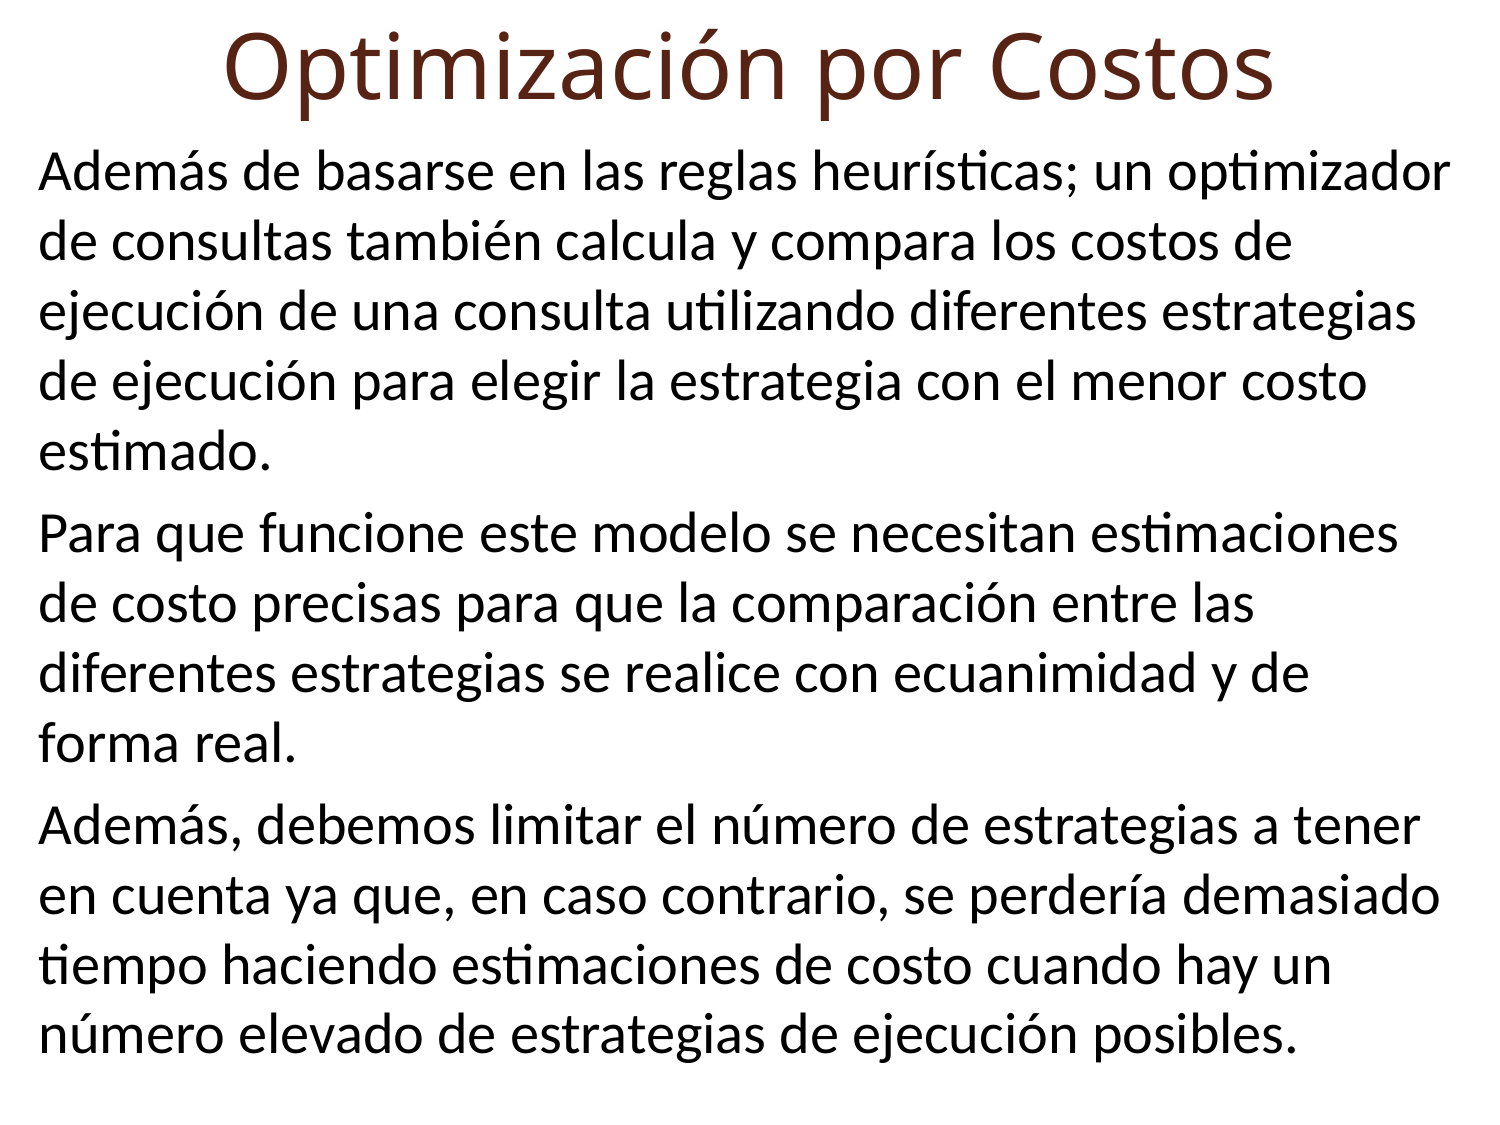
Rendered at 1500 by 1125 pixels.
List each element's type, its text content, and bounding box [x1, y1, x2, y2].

text_box Optimización por Costos [0, 0, 1500, 125]
text_box Además de basarse en las reglas heurísticas; un optimizador de consultas también calcula y compara los costos de ejecución de una consulta utilizando diferentes estrategias de ejecución para elegir la estrategia con el menor costo estimado. Para que funcione este modelo se necesitan estimaciones de costo precisas para que la comparación entre las diferentes estrategias se realice con ecuanimidad y de forma real. Además, debemos limitar el número de estrategias a tener en cuenta ya que, en caso contrario, se perdería demasiado tiempo haciendo estimaciones de costo cuando hay un número elevado de estrategias de ejecución posibles. [24, 125, 1476, 1113]
